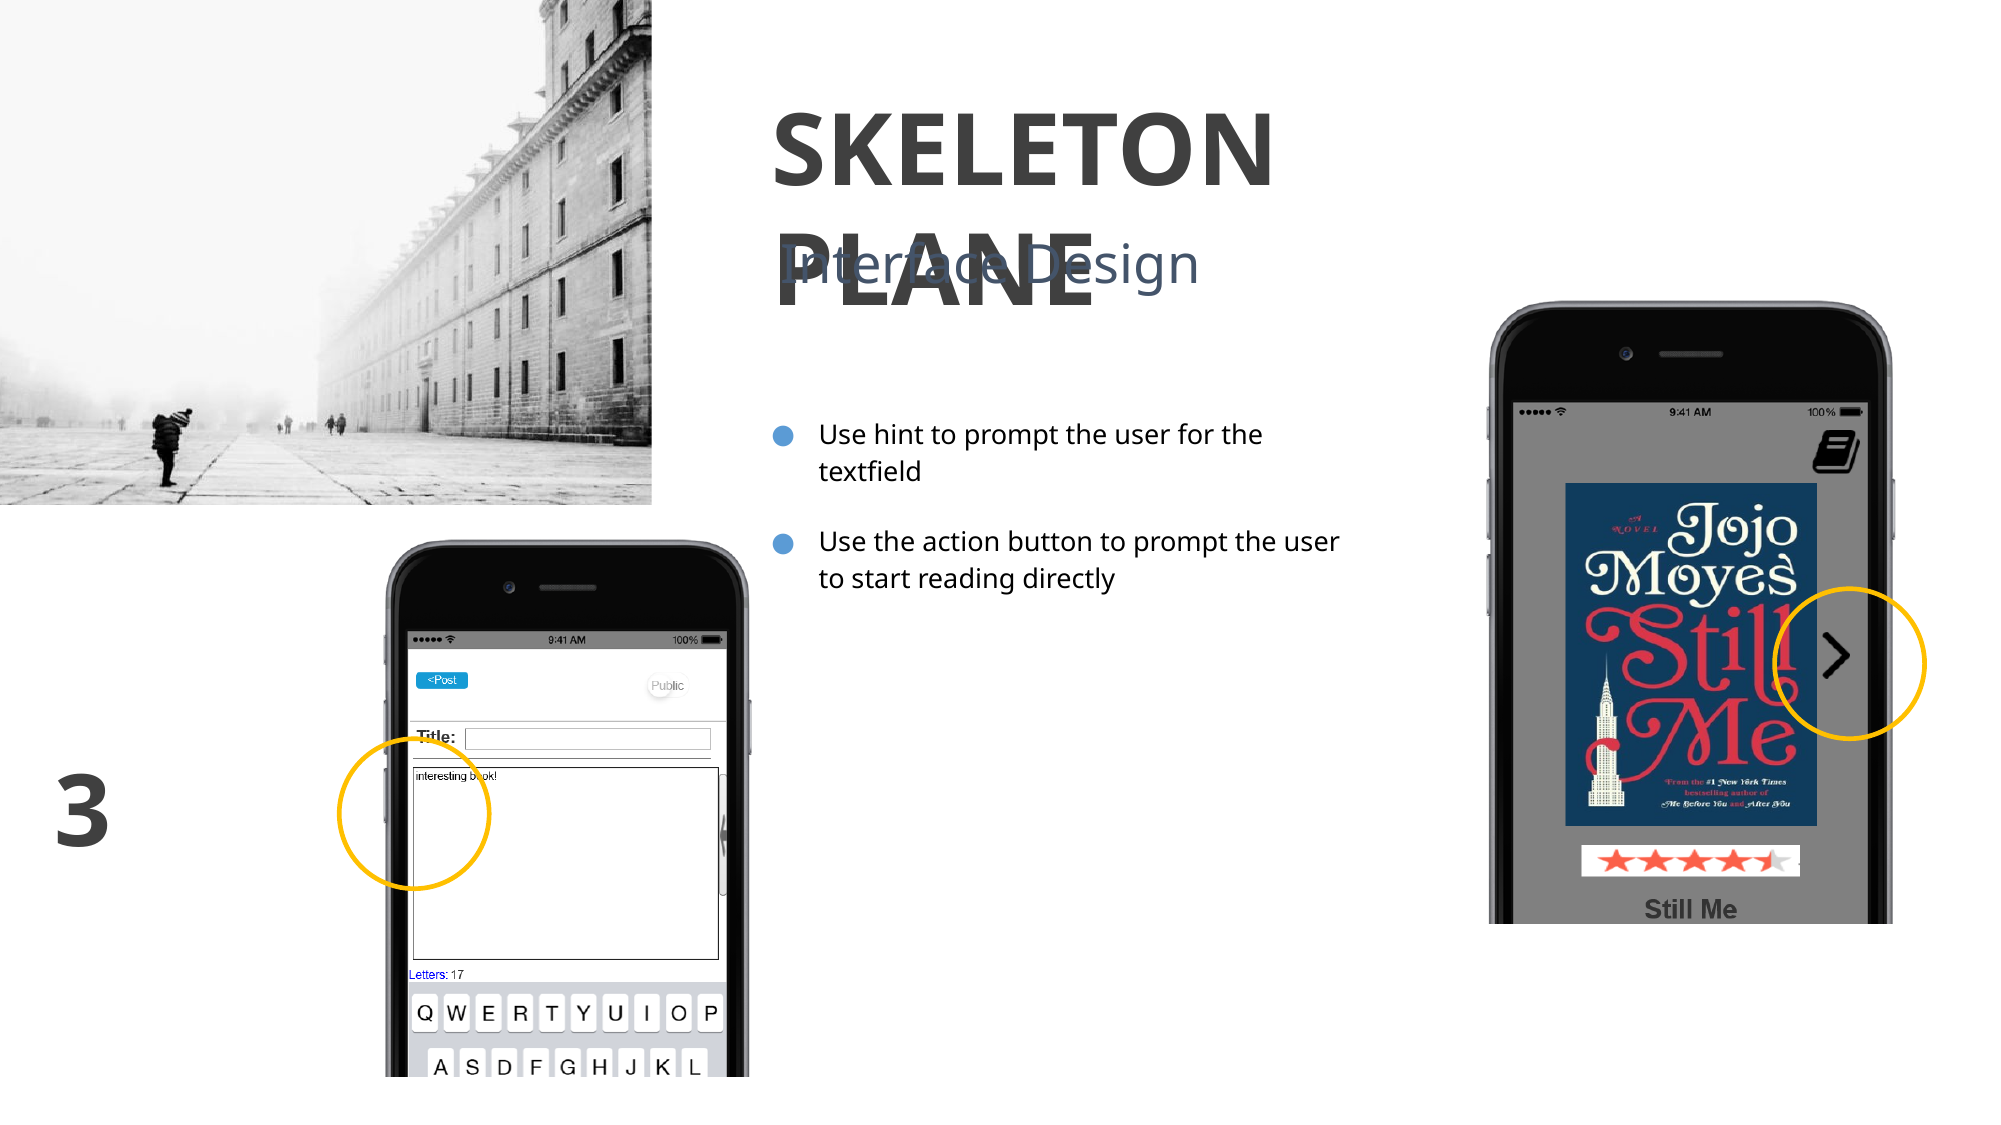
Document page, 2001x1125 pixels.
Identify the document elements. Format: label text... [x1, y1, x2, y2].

text_box Interface Design [765, 214, 1307, 339]
text_box Use hint to prompt the user for the textfield Use the action button to prompt the user to start reading directly [756, 397, 1378, 739]
text_box 3 [39, 738, 373, 874]
text_box [338, 749, 373, 878]
text_box SKELETON PLANE [757, 77, 1639, 333]
picture [373, 535, 767, 1078]
picture [0, 0, 652, 505]
picture [1474, 283, 1925, 925]
